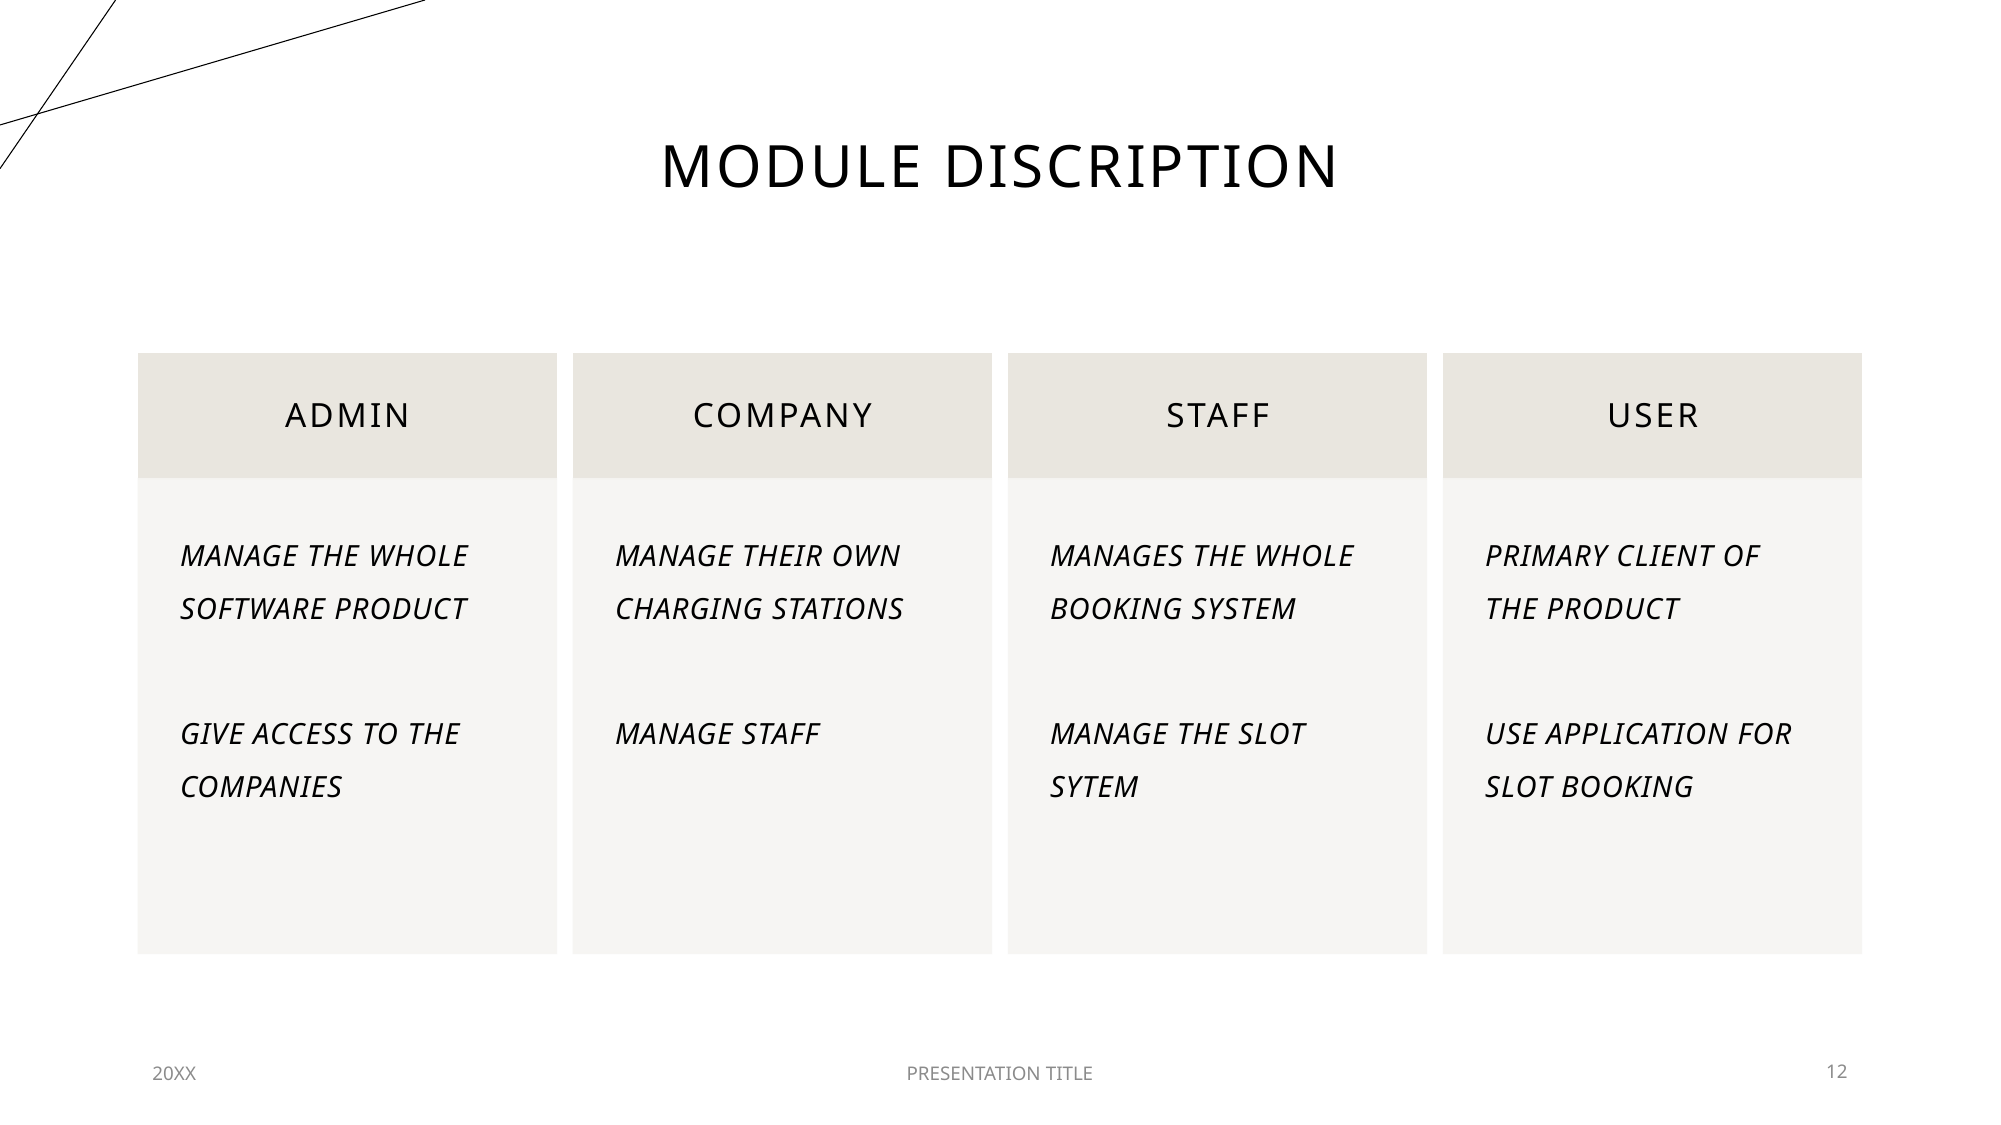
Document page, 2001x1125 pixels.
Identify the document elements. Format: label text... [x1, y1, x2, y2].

slide_number 12 [1412, 1042, 1863, 1103]
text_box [137, 346, 1863, 961]
slide_number 20XX [137, 1042, 588, 1103]
footer PRESENTATION TITLE [662, 1042, 1338, 1103]
title MODULE DISCRIPTION [137, 59, 1863, 278]
